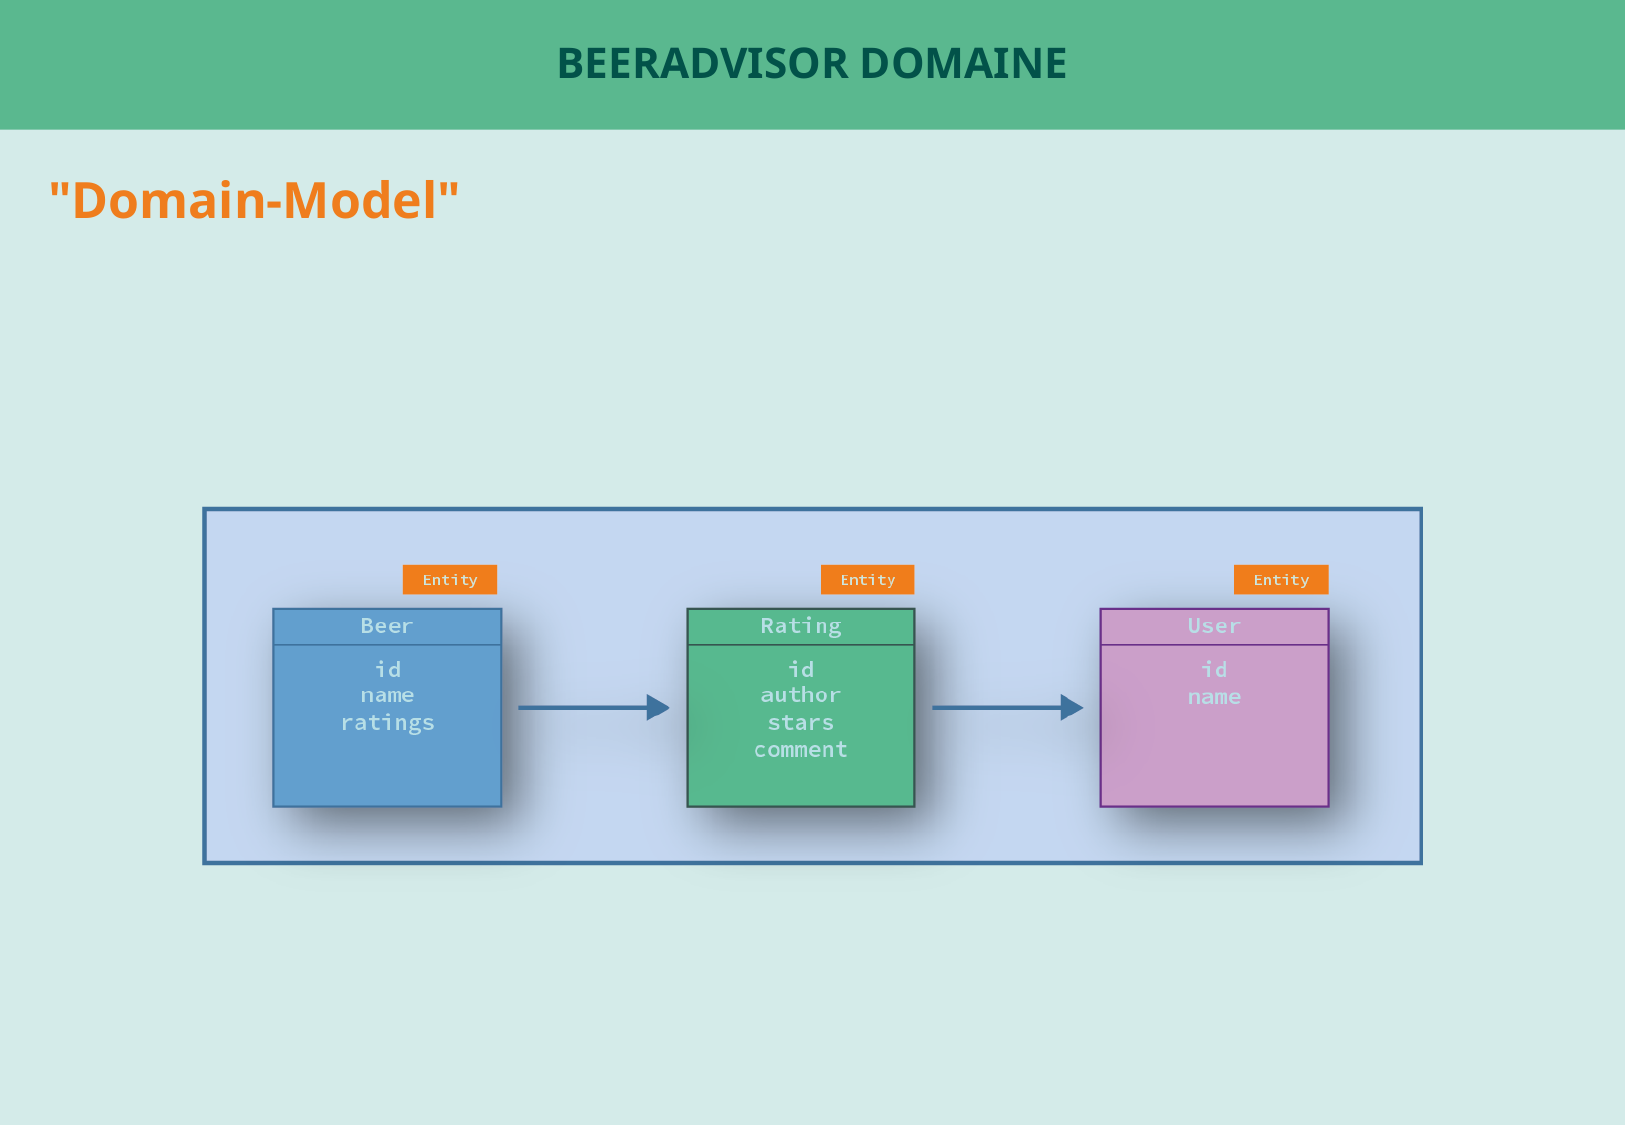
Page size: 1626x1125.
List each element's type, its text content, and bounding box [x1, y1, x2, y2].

picture [202, 506, 1423, 902]
list "Domain-Model" [33, 168, 1592, 1043]
title BeerAdvisor Domaine [0, 0, 1625, 130]
